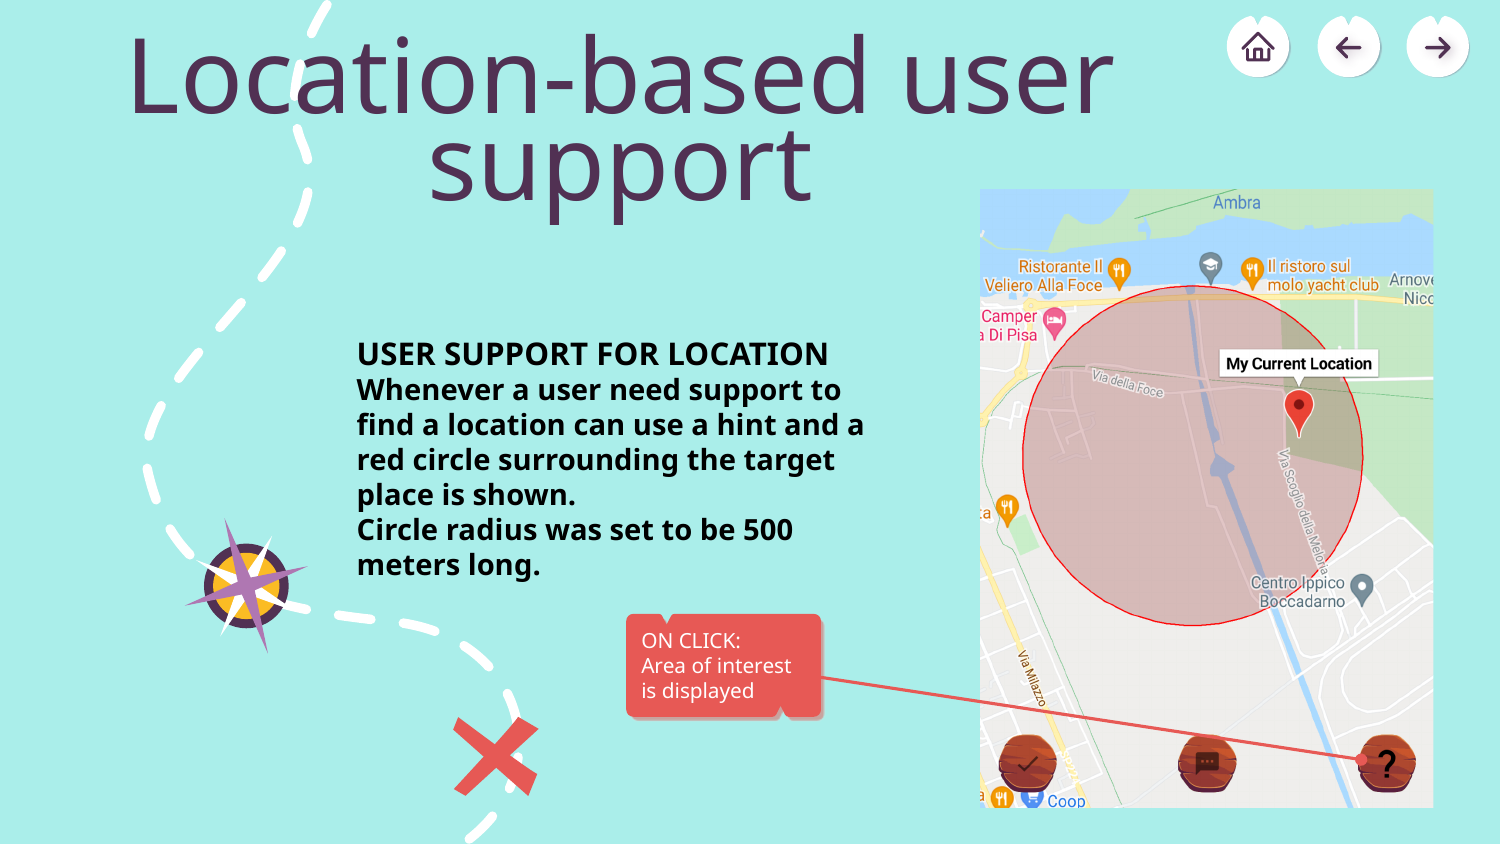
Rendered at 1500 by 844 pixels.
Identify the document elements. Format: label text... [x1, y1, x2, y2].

picture [979, 188, 1434, 808]
title Location-based user support [53, 28, 1188, 200]
text_box ON CLICK: Area of interest is displayed [626, 613, 821, 717]
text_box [1224, 14, 1290, 79]
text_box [1315, 14, 1381, 79]
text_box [1406, 14, 1472, 79]
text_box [188, 522, 305, 650]
text_box USER SUPPORT FOR LOCATION Whenever a user need support to find a location can use a hint and a red circle surrounding the target place is shown. Circle radius was set to be 500 meters long. [341, 319, 900, 597]
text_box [446, 708, 545, 804]
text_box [820, 677, 1362, 760]
